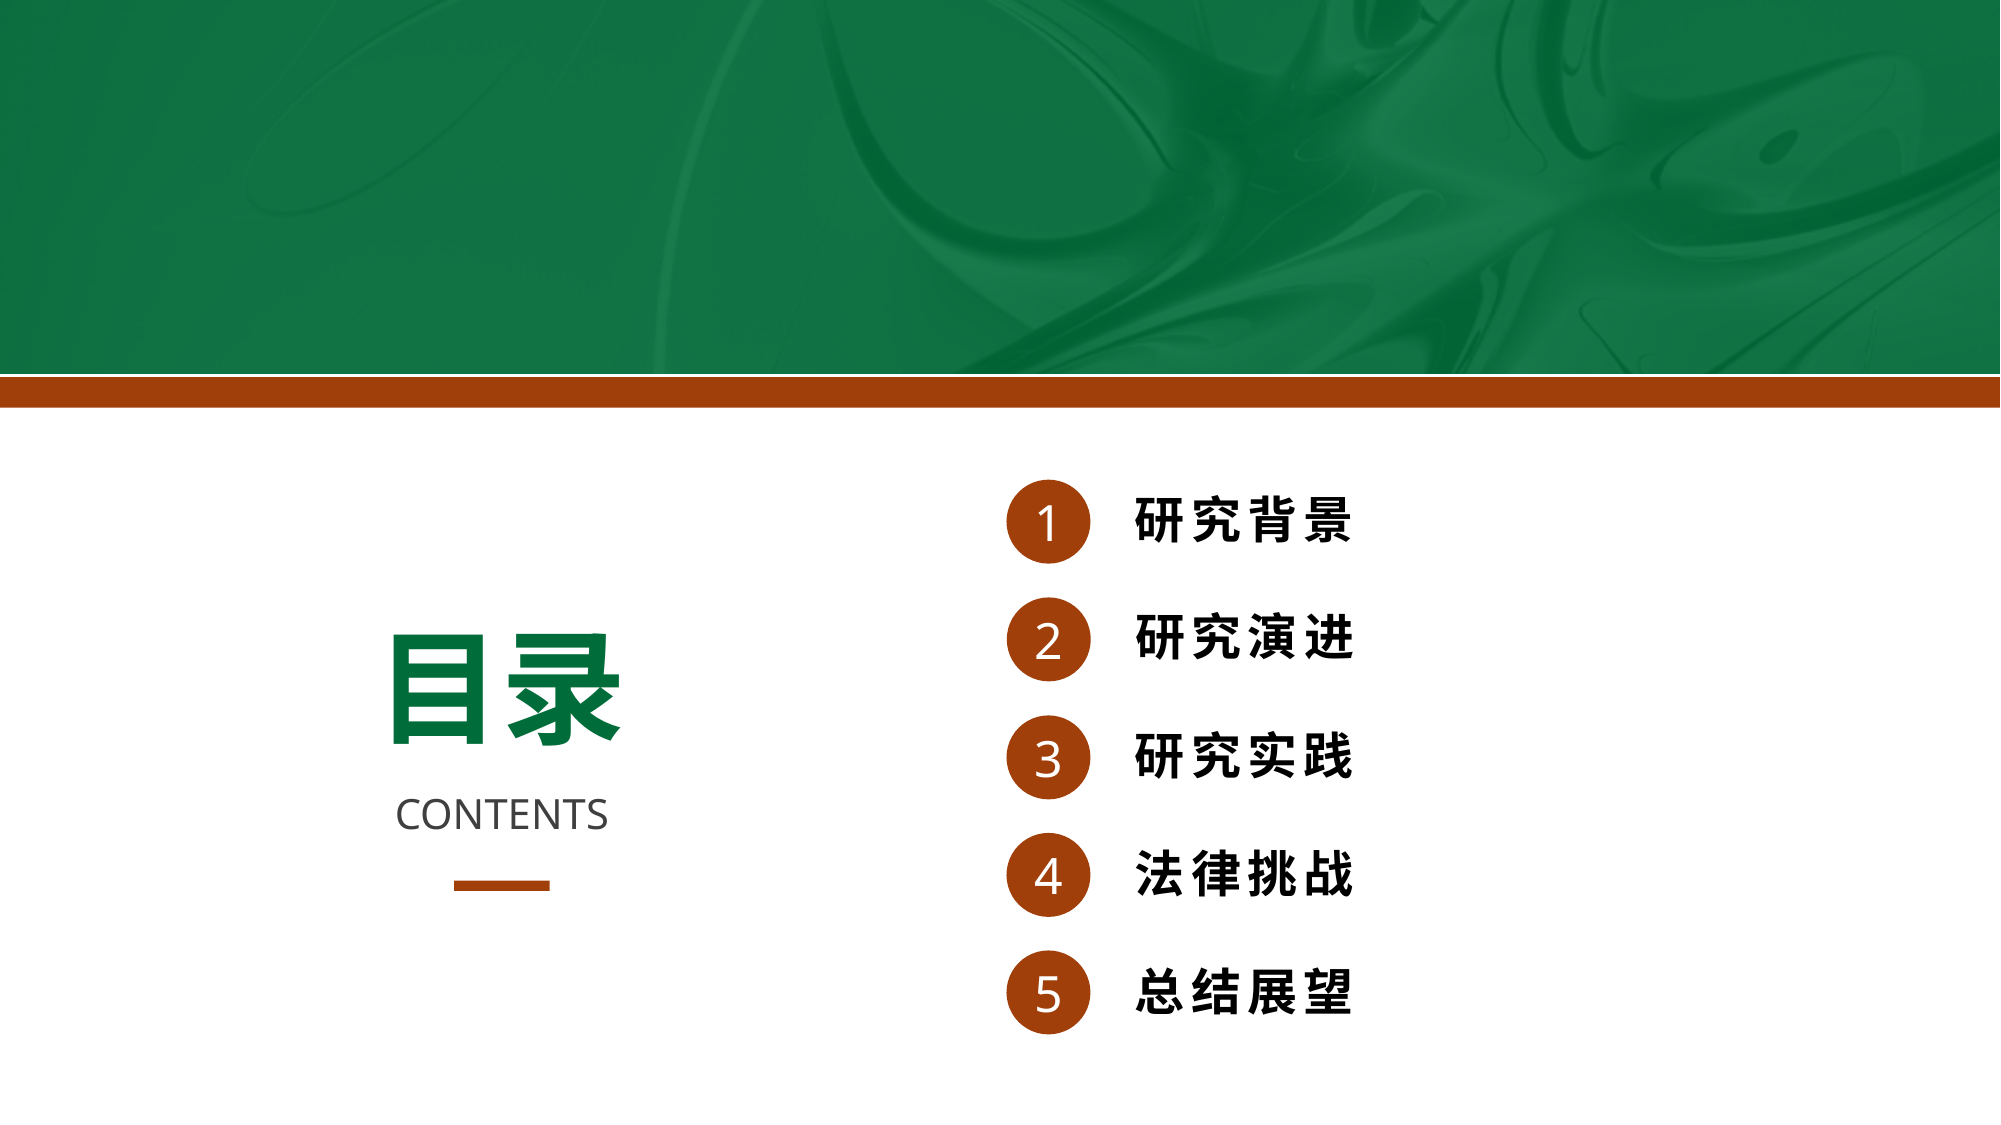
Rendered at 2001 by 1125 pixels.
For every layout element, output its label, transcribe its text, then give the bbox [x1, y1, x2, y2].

text_box CONTENTS [338, 786, 666, 846]
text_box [1006, 479, 1966, 564]
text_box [1006, 832, 1966, 917]
text_box 目录 [275, 619, 729, 770]
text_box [1006, 950, 1966, 1035]
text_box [1006, 715, 1967, 800]
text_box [1006, 597, 1966, 682]
text_box [453, 880, 551, 892]
